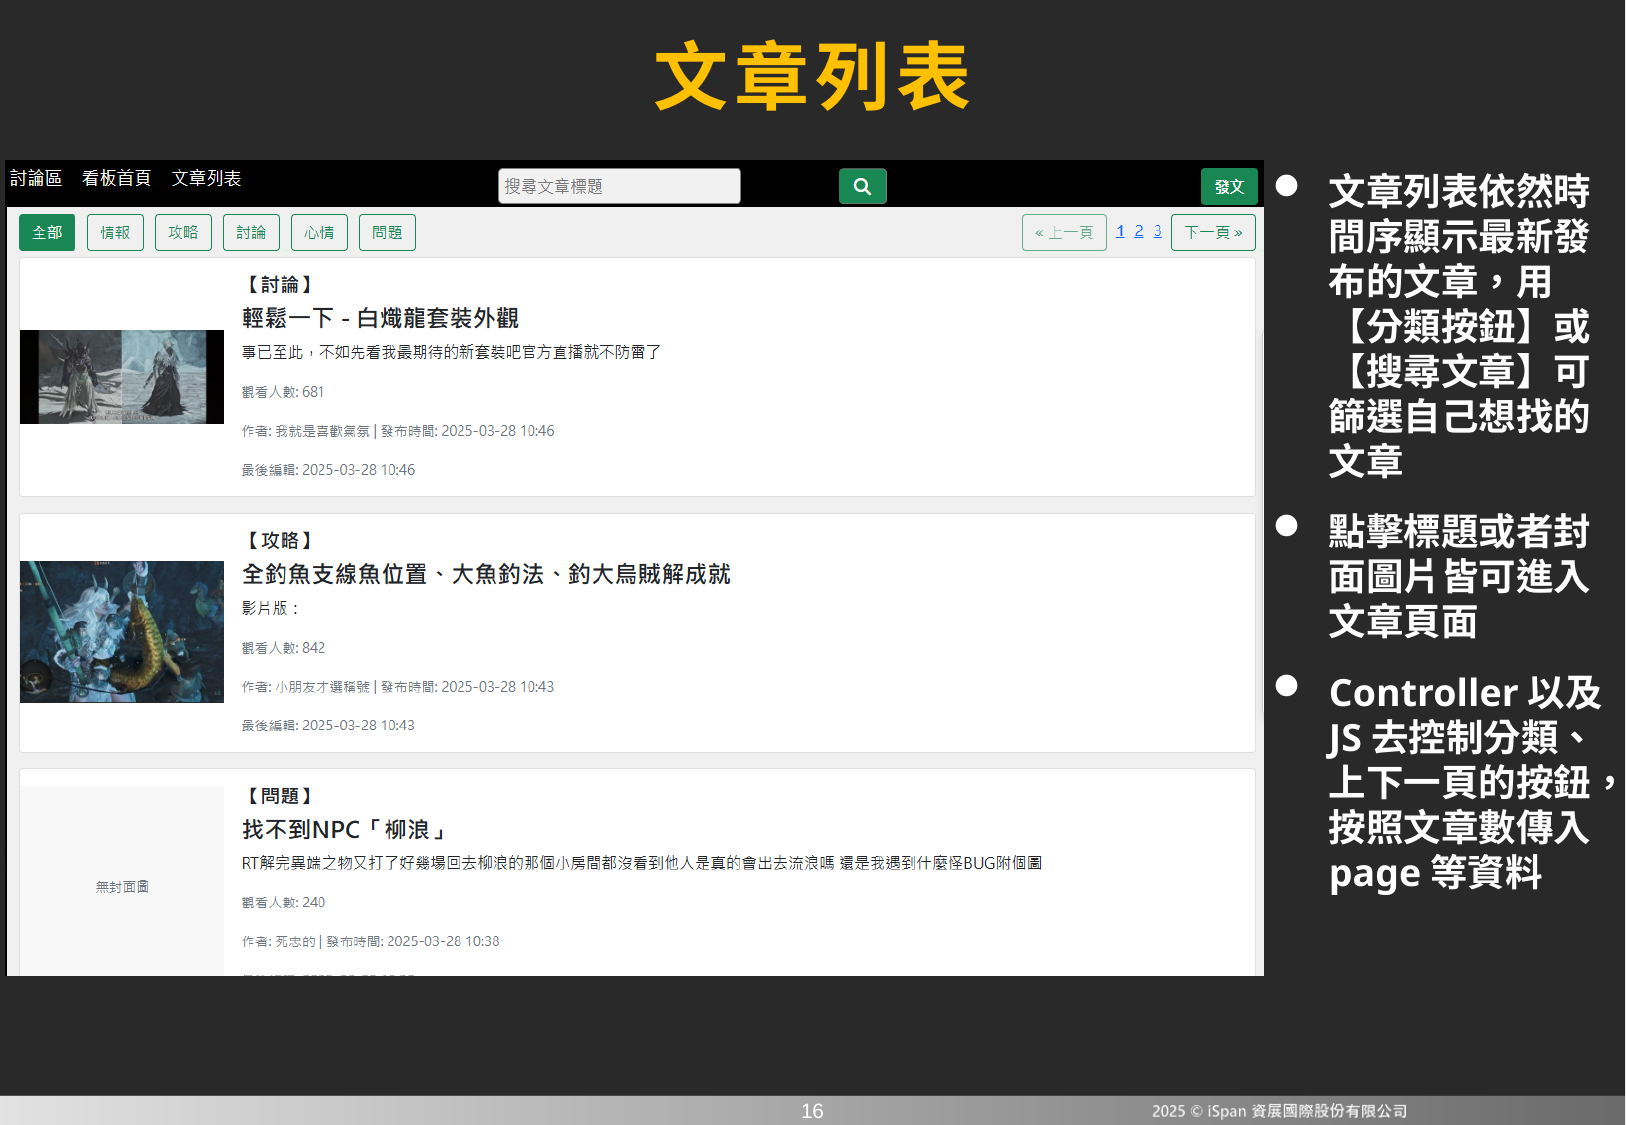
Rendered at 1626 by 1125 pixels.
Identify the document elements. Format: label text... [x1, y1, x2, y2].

picture [0, 0, 1626, 1125]
title 文章列表 [103, 12, 1522, 138]
list 文章列表依然時間序顯示最新發布的文章，用【分類按鈕】或【搜尋文章】可篩選自己想找的文章 點擊標題或者封面圖片皆可進入文章頁面 Controller以及JS去控制分類、上下一頁的按鈕，按照文章數傳入page等資料 [1257, 160, 1624, 1024]
